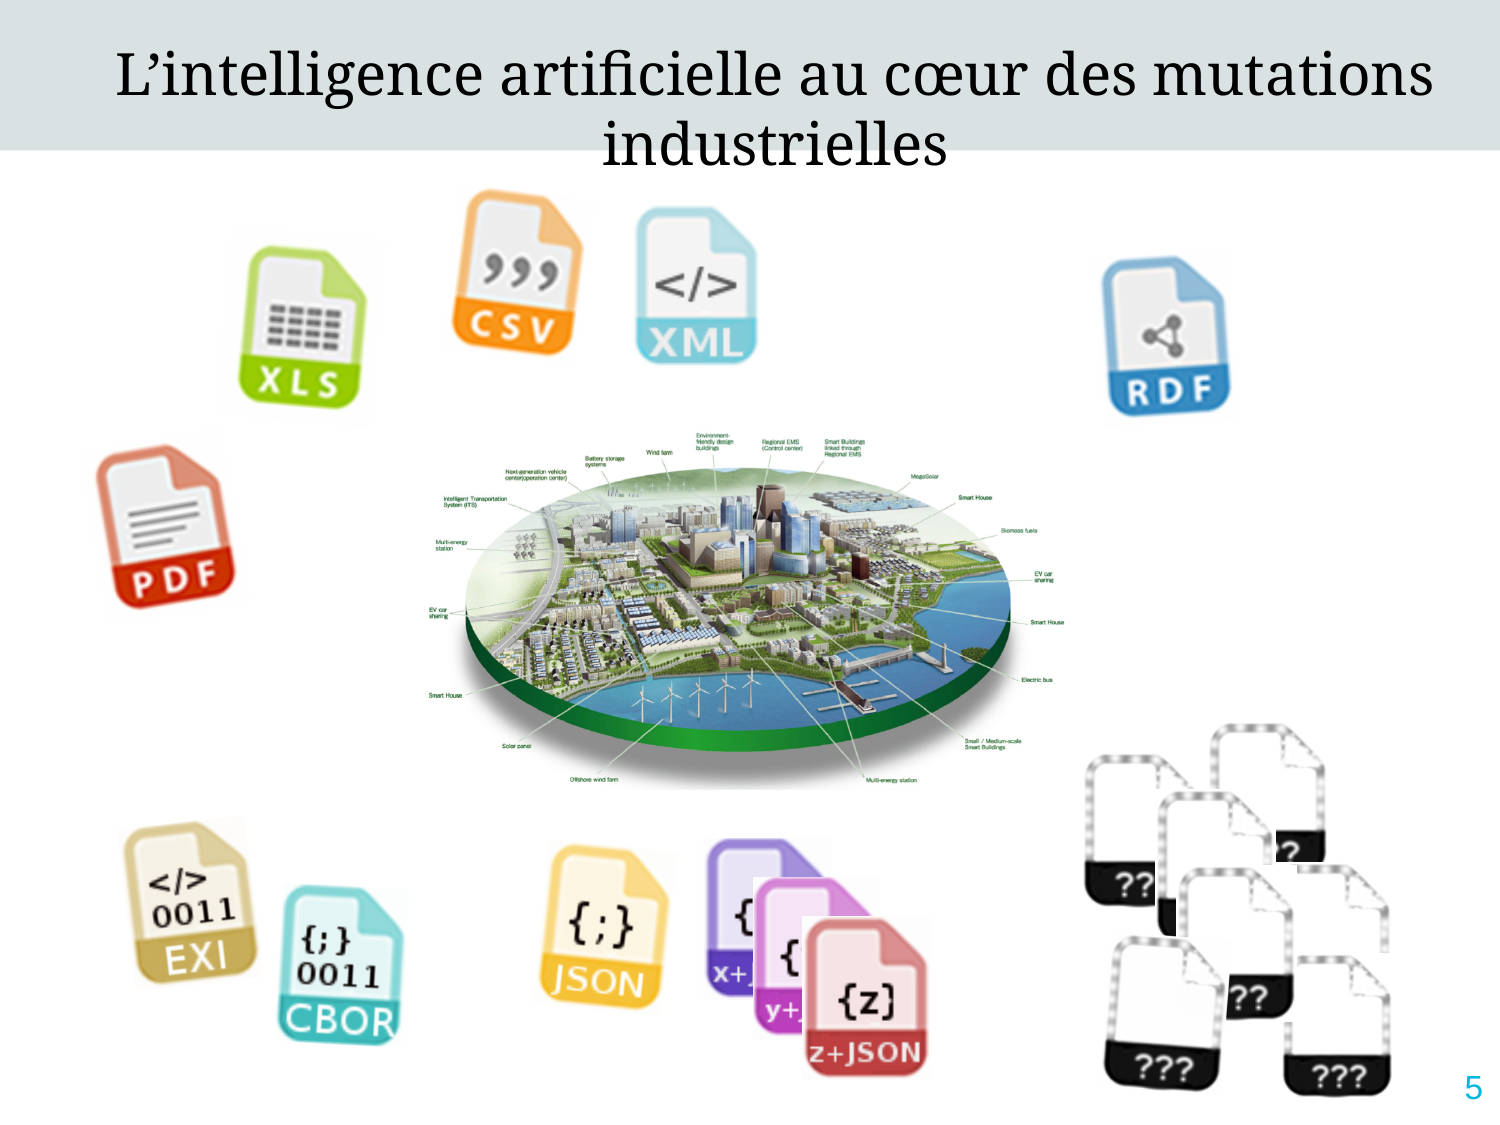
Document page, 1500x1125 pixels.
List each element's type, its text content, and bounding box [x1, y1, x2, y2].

picture [443, 185, 594, 364]
picture [276, 883, 409, 1047]
picture [216, 227, 385, 427]
picture [1095, 251, 1237, 427]
picture [703, 838, 931, 1080]
picture [80, 429, 250, 625]
slide_number 5 [1376, 1053, 1484, 1120]
picture [118, 816, 263, 991]
picture [1082, 721, 1394, 1099]
picture [534, 840, 677, 1016]
text_box L’intelligence artificielle au cœur des mutations industrielles [51, 36, 1500, 162]
picture [630, 204, 761, 371]
picture [395, 427, 1081, 790]
